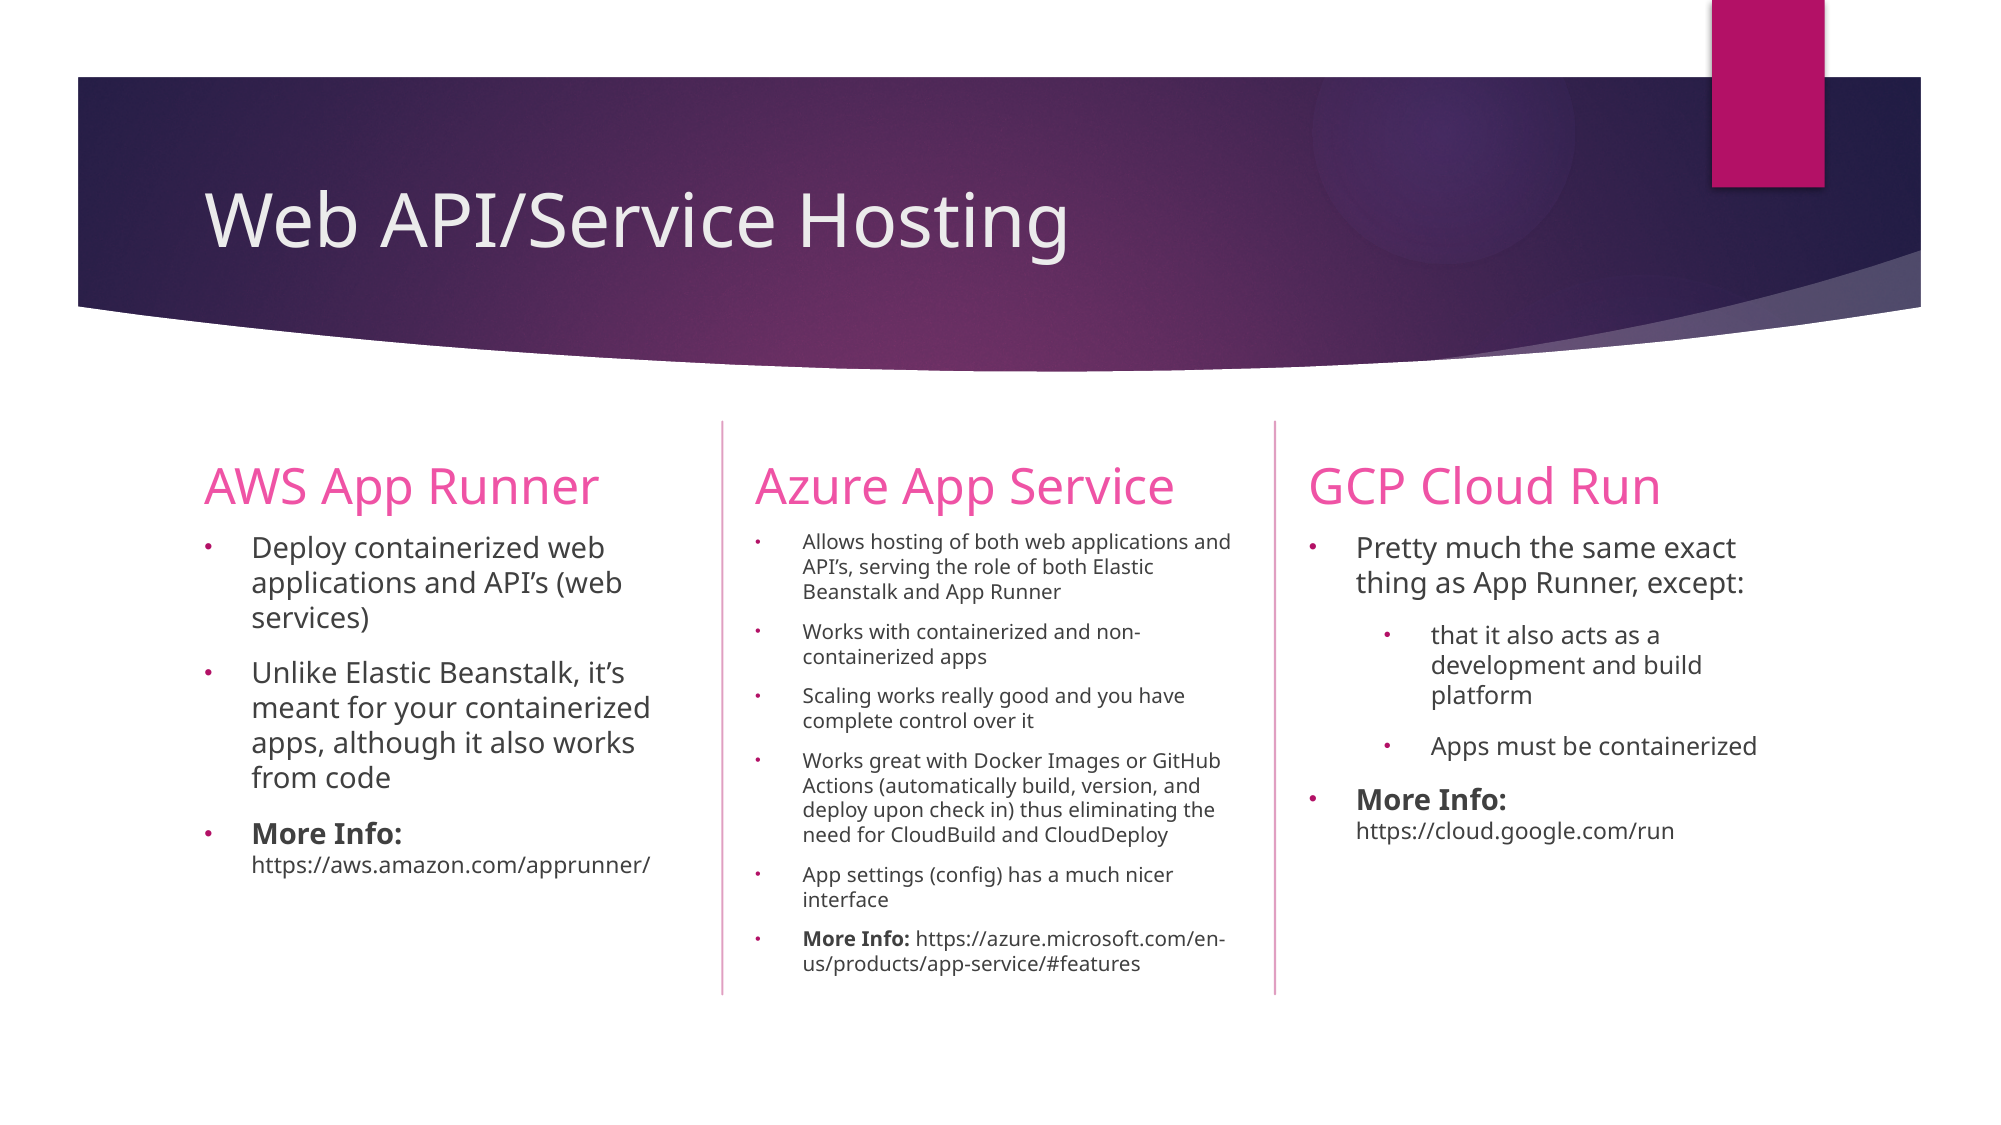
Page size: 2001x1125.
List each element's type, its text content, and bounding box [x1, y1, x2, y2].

list Deploy containerized web applications and API’s (web services) Unlike Elastic Beanstalk, it’s meant for your containerized apps, although it also works from code More Info: https://aws.amazon.com/apprunner/ [189, 521, 705, 989]
list AWS App Runner [189, 427, 705, 521]
list Azure App Service [740, 427, 1257, 521]
list Pretty much the same exact thing as App Runner, except: that it also acts as a development and build platform Apps must be containerized More Info: https://cloud.google.com/run [1294, 521, 1810, 989]
title Web API/Service Hosting [189, 159, 1638, 276]
list GCP Cloud Run [1293, 427, 1810, 522]
list Allows hosting of both web applications and API’s, serving the role of both Elastic Beanstalk and App Runner Works with containerized and non-containerized apps Scaling works really good and you have complete control over it Works great with Docker Images or GitHub Actions (automatically build, version, and deploy upon check in) thus eliminating the need for CloudBuild and CloudDeploy App settings (config) has a much nicer interface More Info: https://azure.microsoft.com/en-us/products/app-service/#features [740, 521, 1257, 989]
